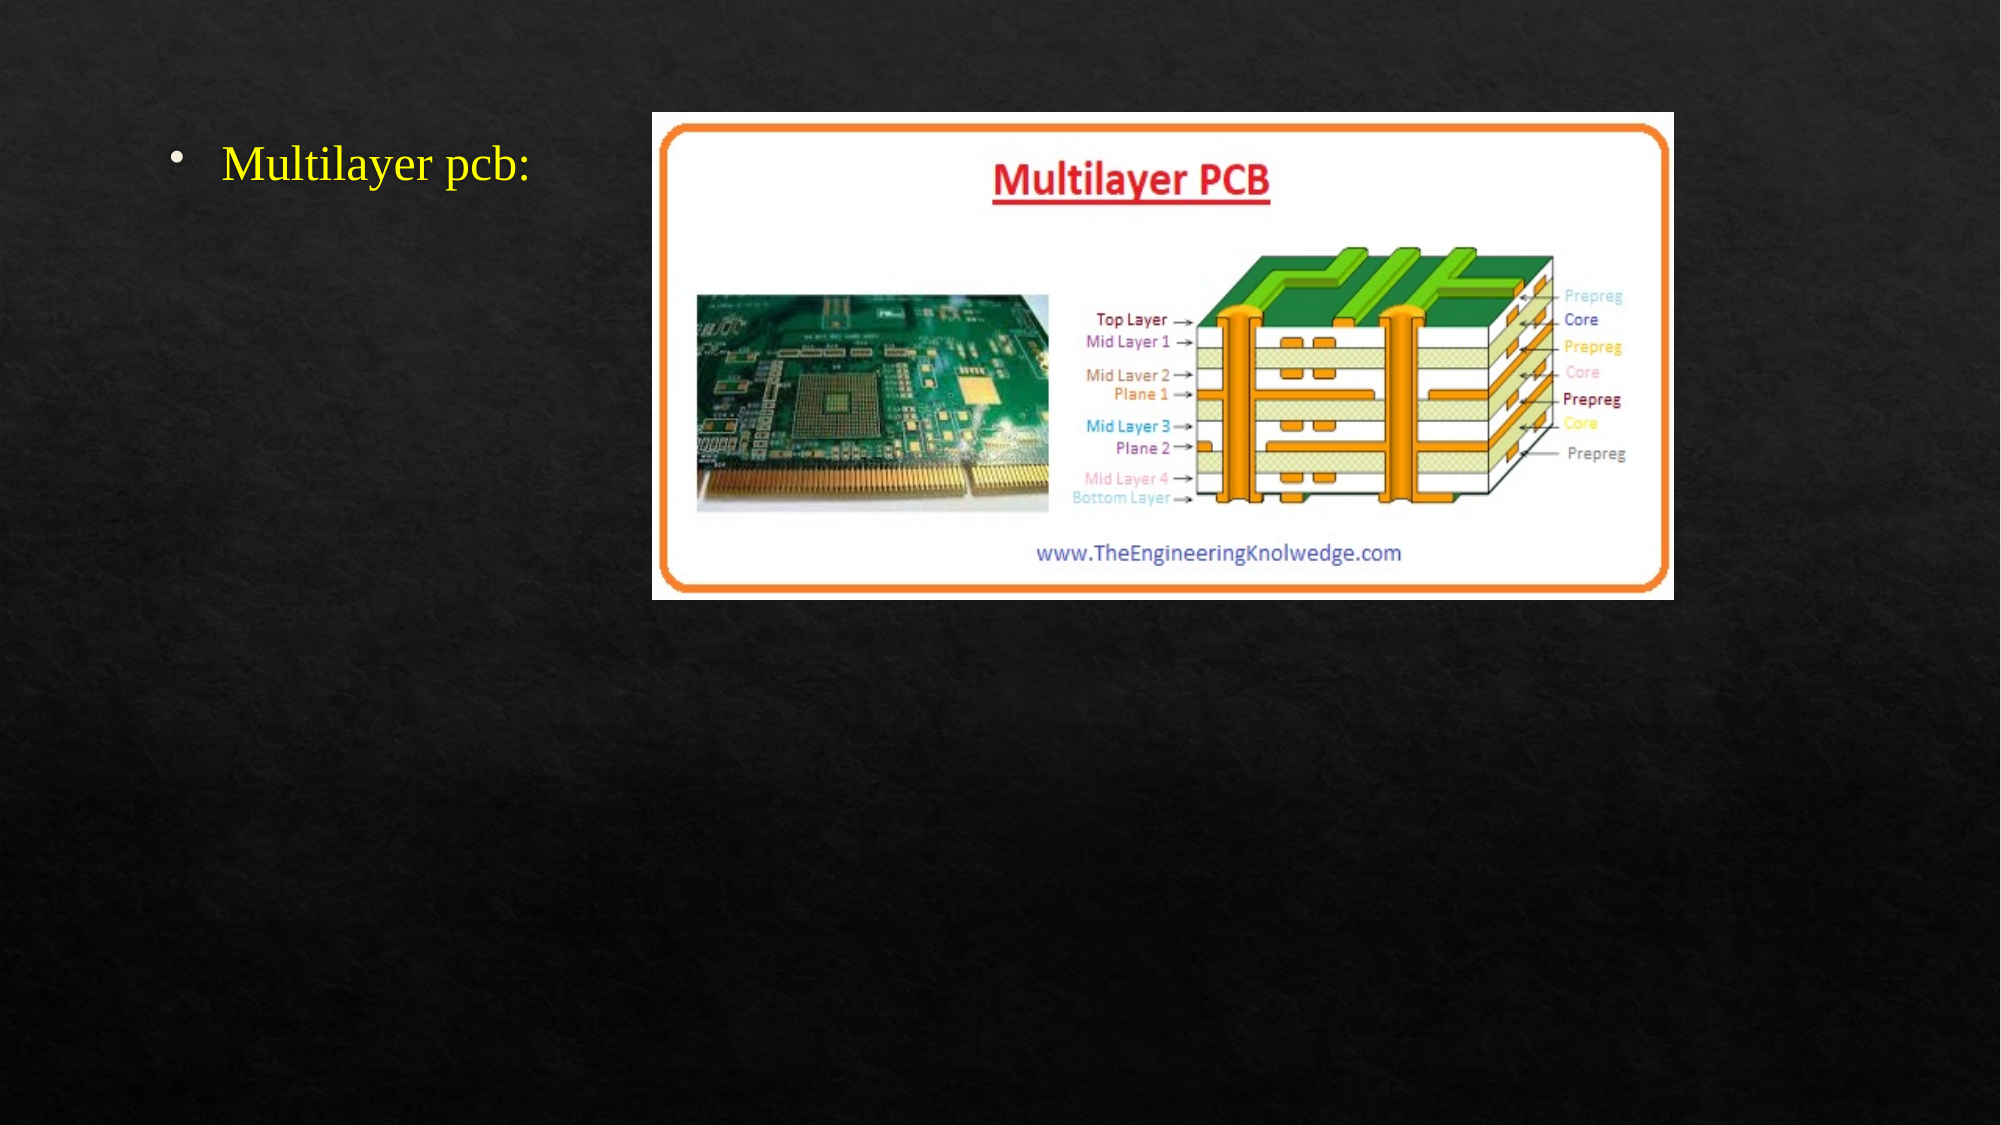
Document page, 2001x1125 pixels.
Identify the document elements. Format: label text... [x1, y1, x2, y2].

picture [651, 112, 1675, 601]
list Multilayer pcb: [149, 117, 1849, 1040]
